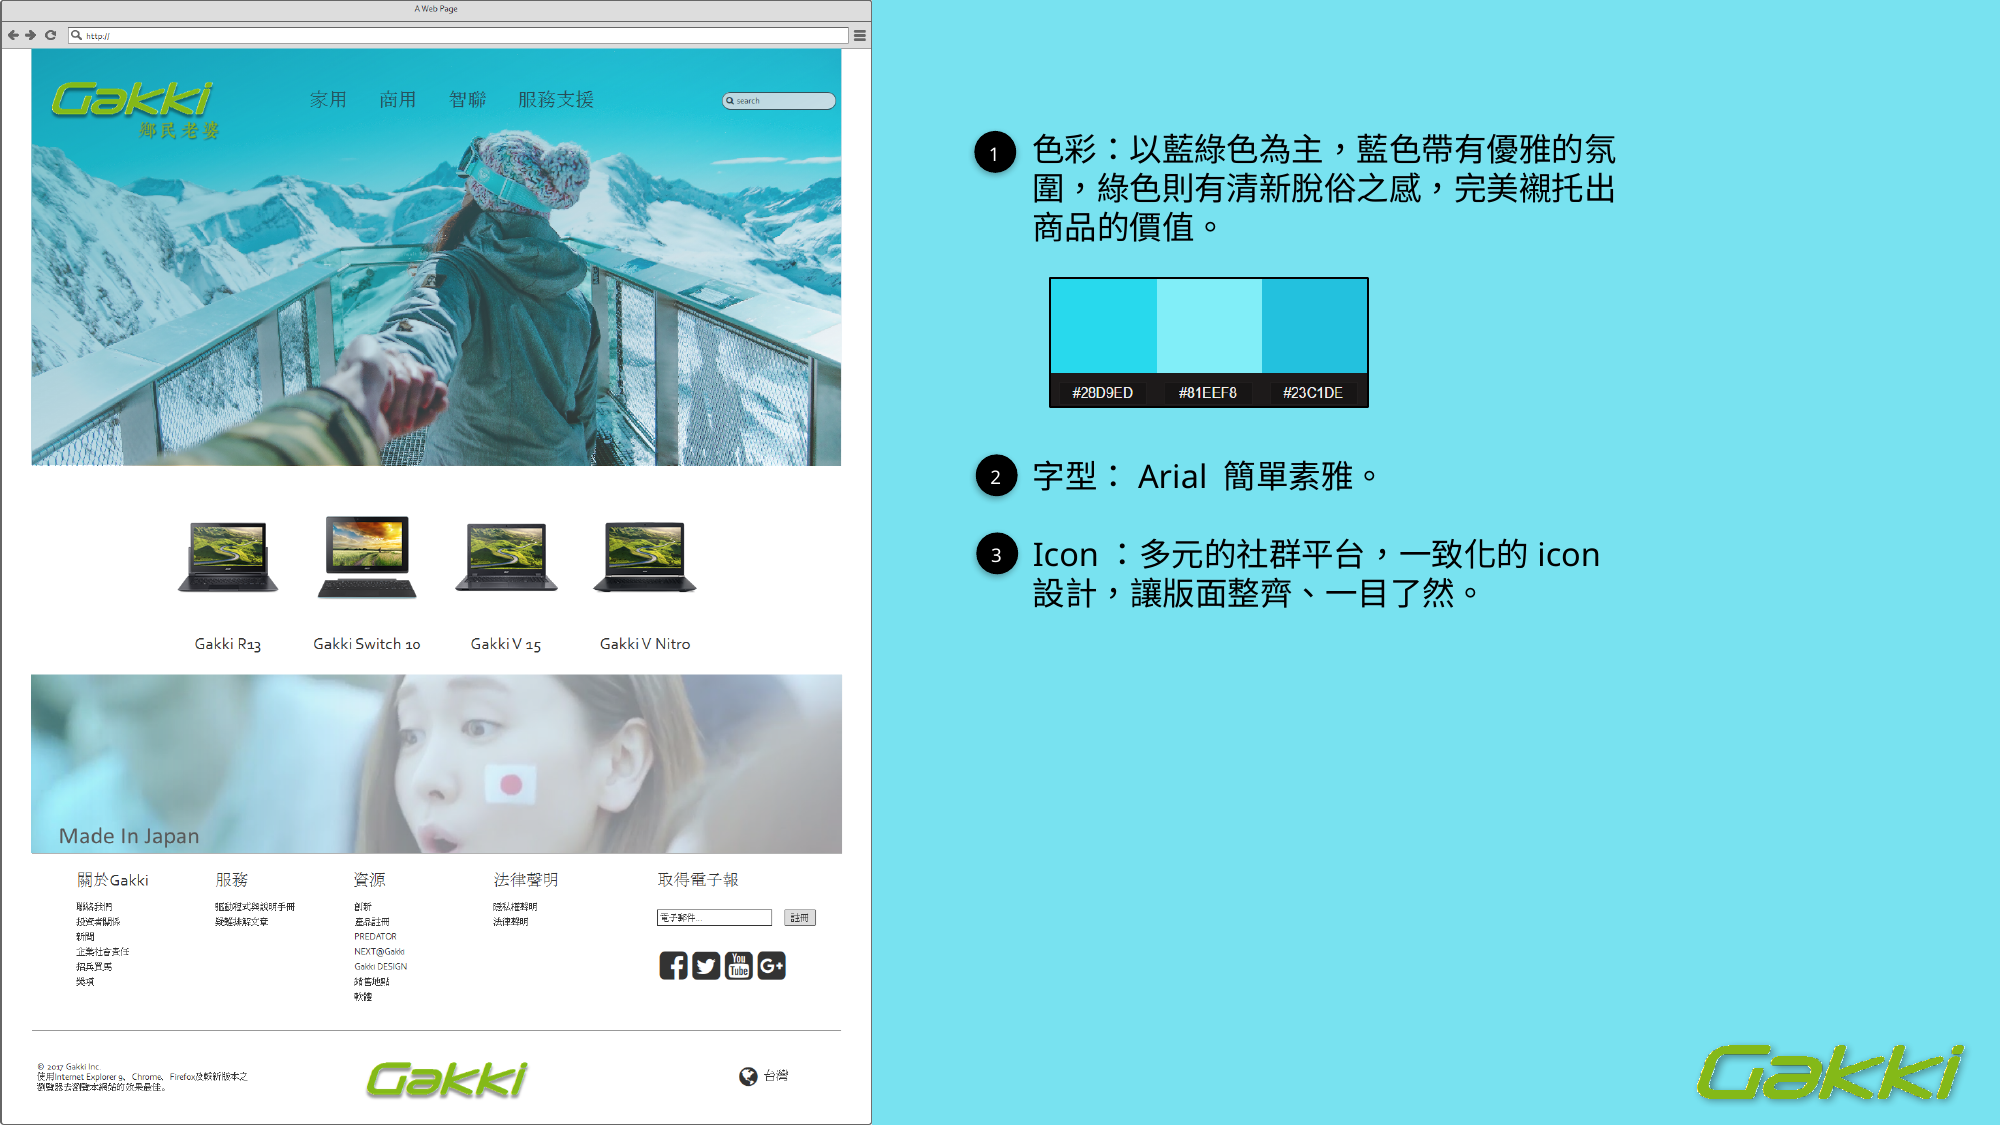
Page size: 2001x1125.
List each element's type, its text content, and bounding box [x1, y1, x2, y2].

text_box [976, 532, 1019, 575]
picture [1051, 279, 1367, 406]
picture [1697, 1043, 1966, 1100]
picture [0, 0, 872, 1125]
text_box Icon：多元的社群平台，一致化的icon設計，讓版面整齊、一目了然。 [1018, 526, 1651, 619]
text_box 色彩：以藍綠色為主，藍色帶有優雅的氛圍，綠色則有清新脫俗之感，完美襯托出商品的價值。 [1017, 121, 1650, 254]
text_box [975, 454, 1018, 497]
text_box 字型：Arial 簡單素雅。 [1018, 448, 1651, 503]
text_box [974, 130, 1017, 173]
